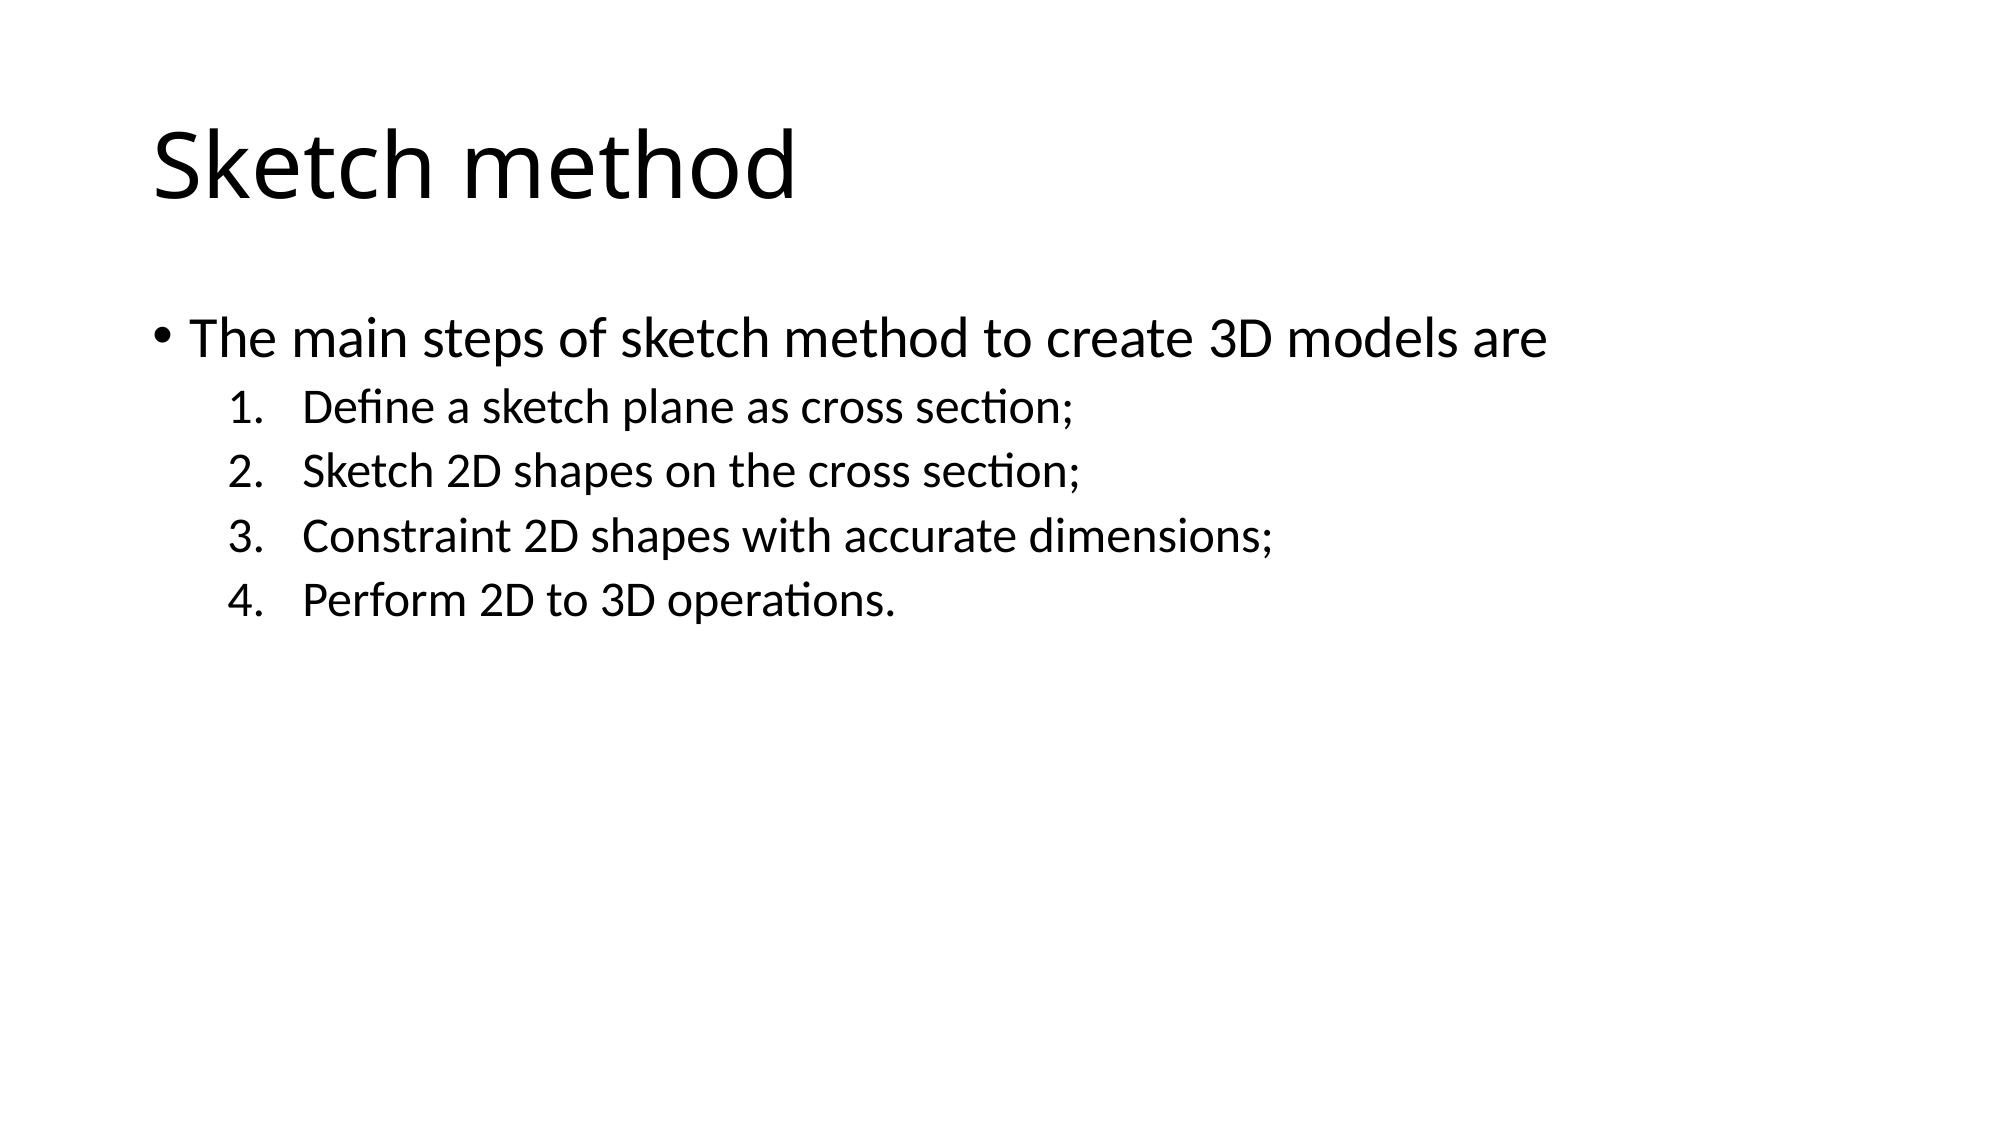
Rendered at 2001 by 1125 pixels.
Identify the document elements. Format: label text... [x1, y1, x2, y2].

title Sketch method [137, 59, 1863, 278]
list The main steps of sketch method to create 3D models are Define a sketch plane as cross section; Sketch 2D shapes on the cross section; Constraint 2D shapes with accurate dimensions; Perform 2D to 3D operations. [137, 299, 1863, 1014]
